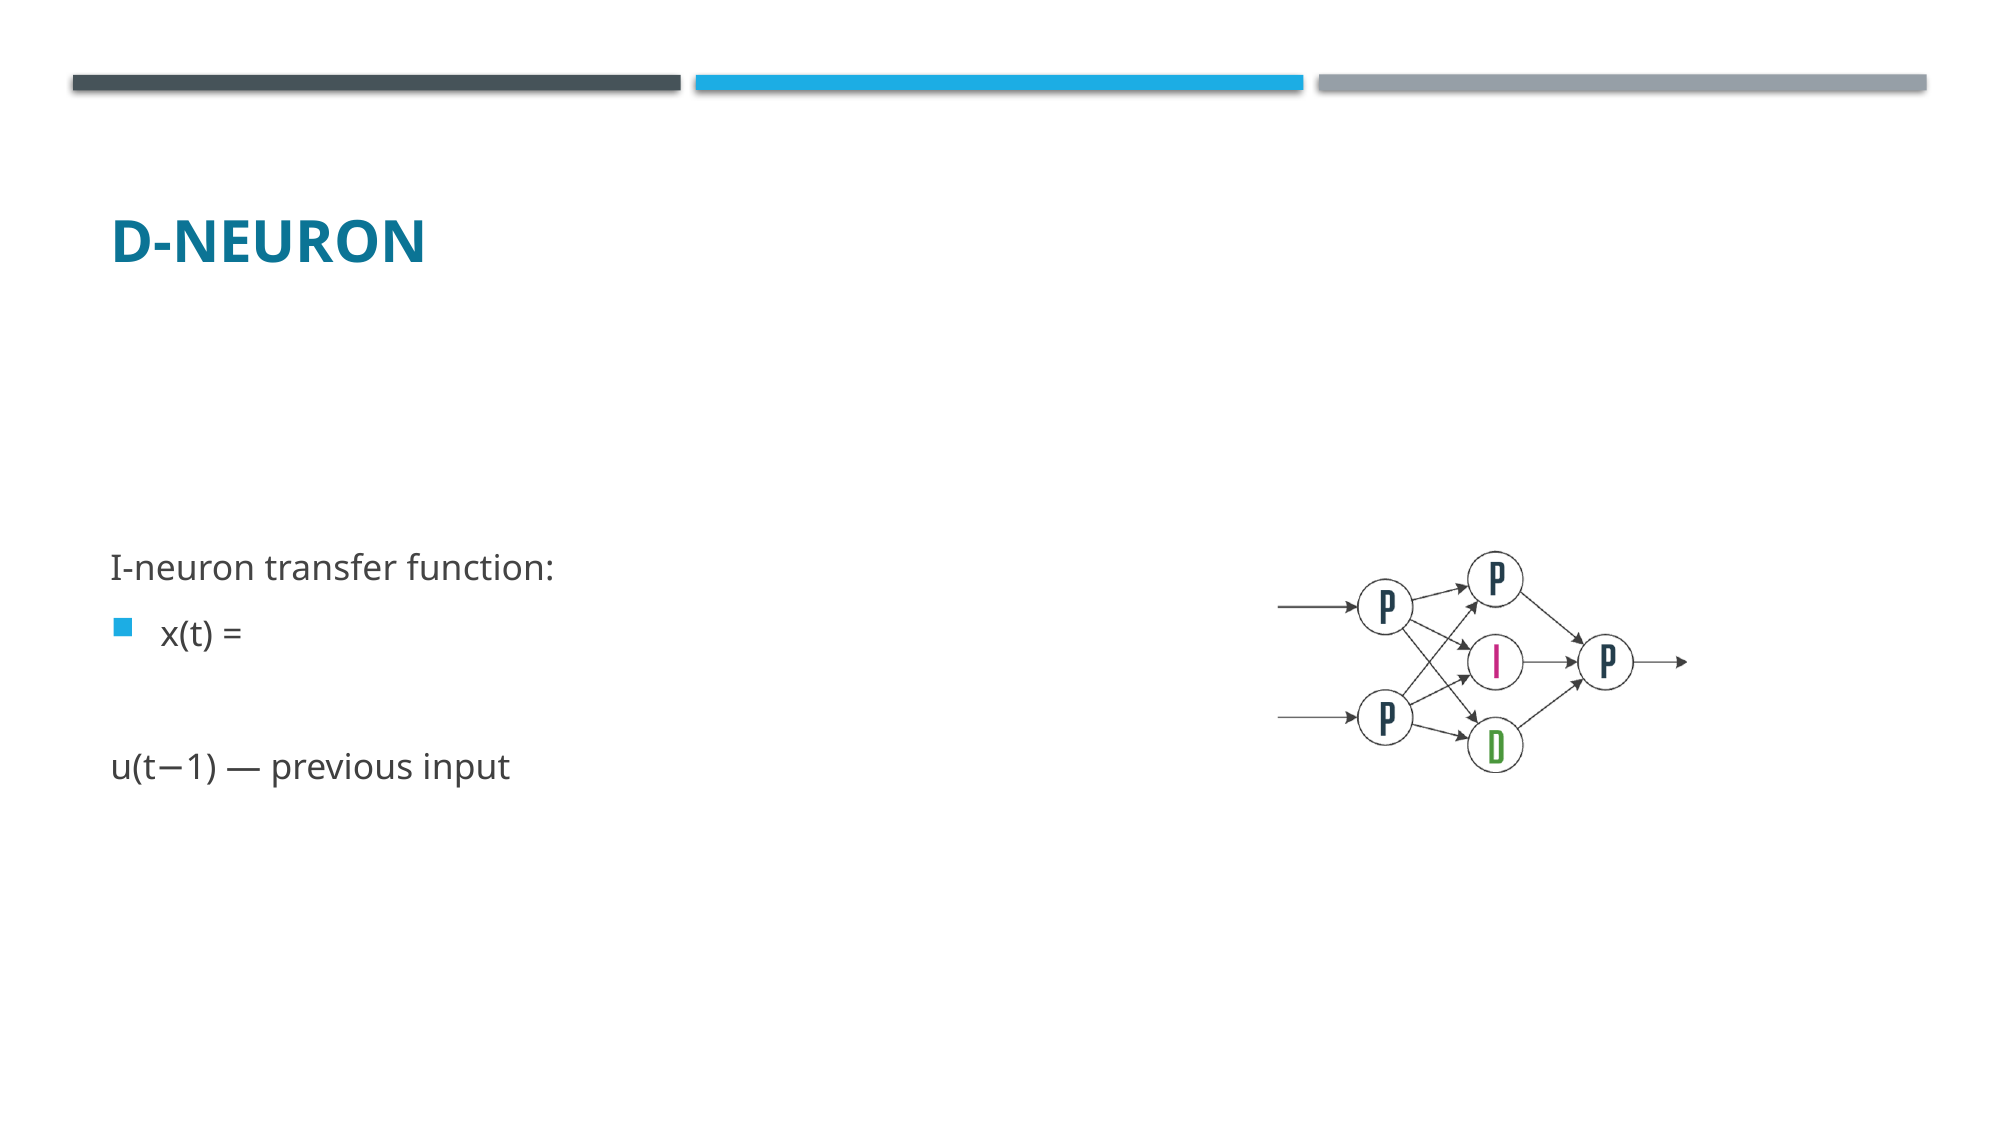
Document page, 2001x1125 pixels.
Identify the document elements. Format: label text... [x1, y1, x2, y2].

title D-neuron [95, 119, 1905, 282]
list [1178, 550, 1780, 777]
